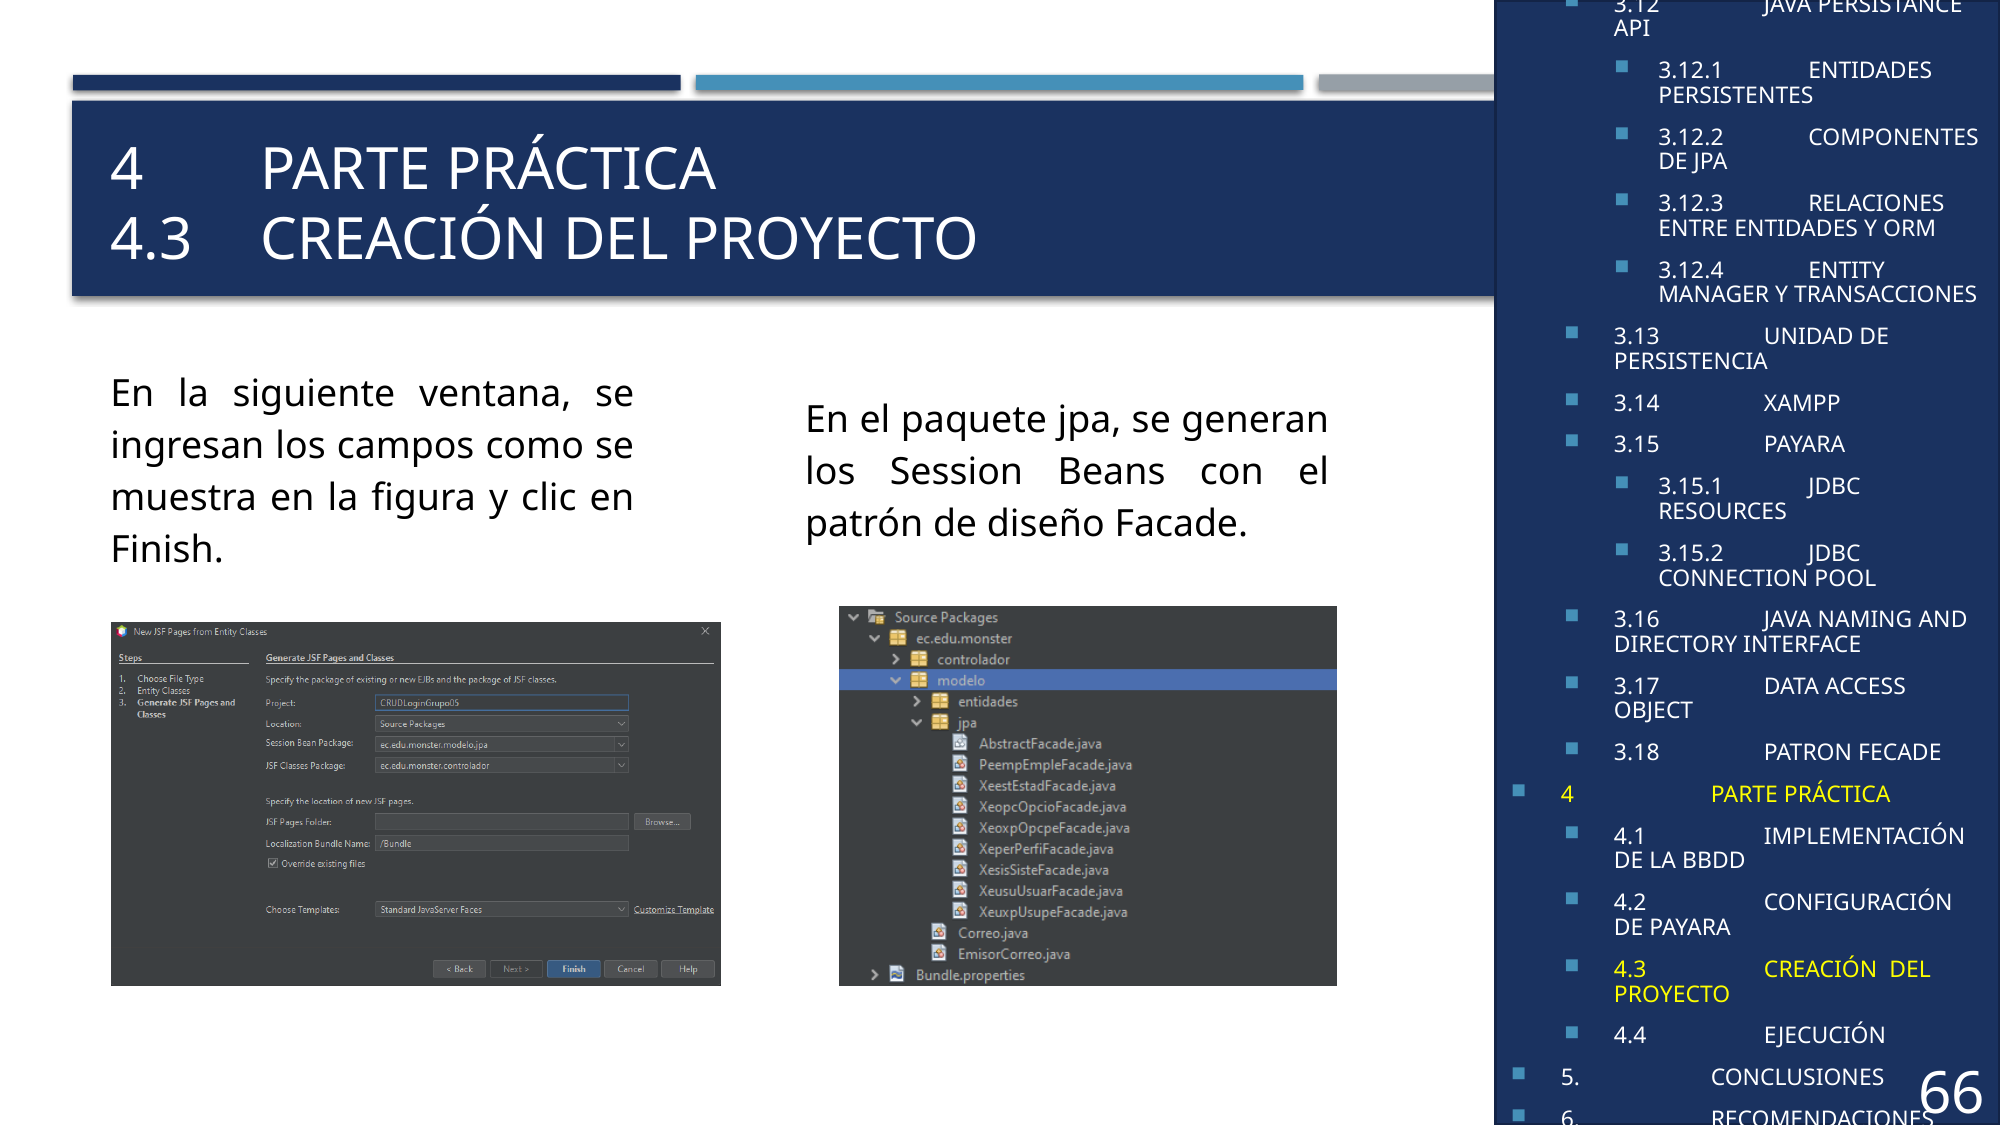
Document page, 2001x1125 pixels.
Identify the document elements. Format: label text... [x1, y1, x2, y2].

slide_number 66 [1827, 1065, 2000, 1125]
text_box 3.12 JAVA PERSISTANCE API 3.12.1 ENTIDADES PERSISTENTES 3.12.2 COMPONENTES DE JPA 3.12.3 RELACIONES ENTRE ENTIDADES Y ORM 3.12.4 ENTITY MANAGER Y TRANSACCIONES 3.13 UNIDAD DE PERSISTENCIA 3.14 XAMPP 3.15 PAYARA 3.15.1 JDBC RESOURCES 3.15.2 JDBC CONNECTION POOL 3.16 JAVA NAMING AND DIRECTORY INTERFACE 3.17 DATA ACCESS OBJECT 3.18 PATRON FECADE 4 PARTE PRÁCTICA 4.1 IMPLEMENTACIÓN DE LA BBDD 4.2 CONFIGURACIÓN DE PAYARA 4.3 CREACIÓN DEL PROYECTO 4.4 EJECUCIÓN 5. CONCLUSIONES 6. RECOMENDACIONES [1494, 0, 2000, 1125]
picture [110, 622, 721, 987]
title 4 Parte práctica 4.3 CREACIÓN DEL PROYECTO [95, 112, 1494, 279]
picture [838, 606, 1337, 986]
list En la siguiente ventana, se ingresan los campos como se muestra en la figura y clic en Finish. [95, 353, 650, 579]
text_box En el paquete jpa, se generan los Session Beans con el patrón de diseño Facade. [790, 353, 1345, 579]
